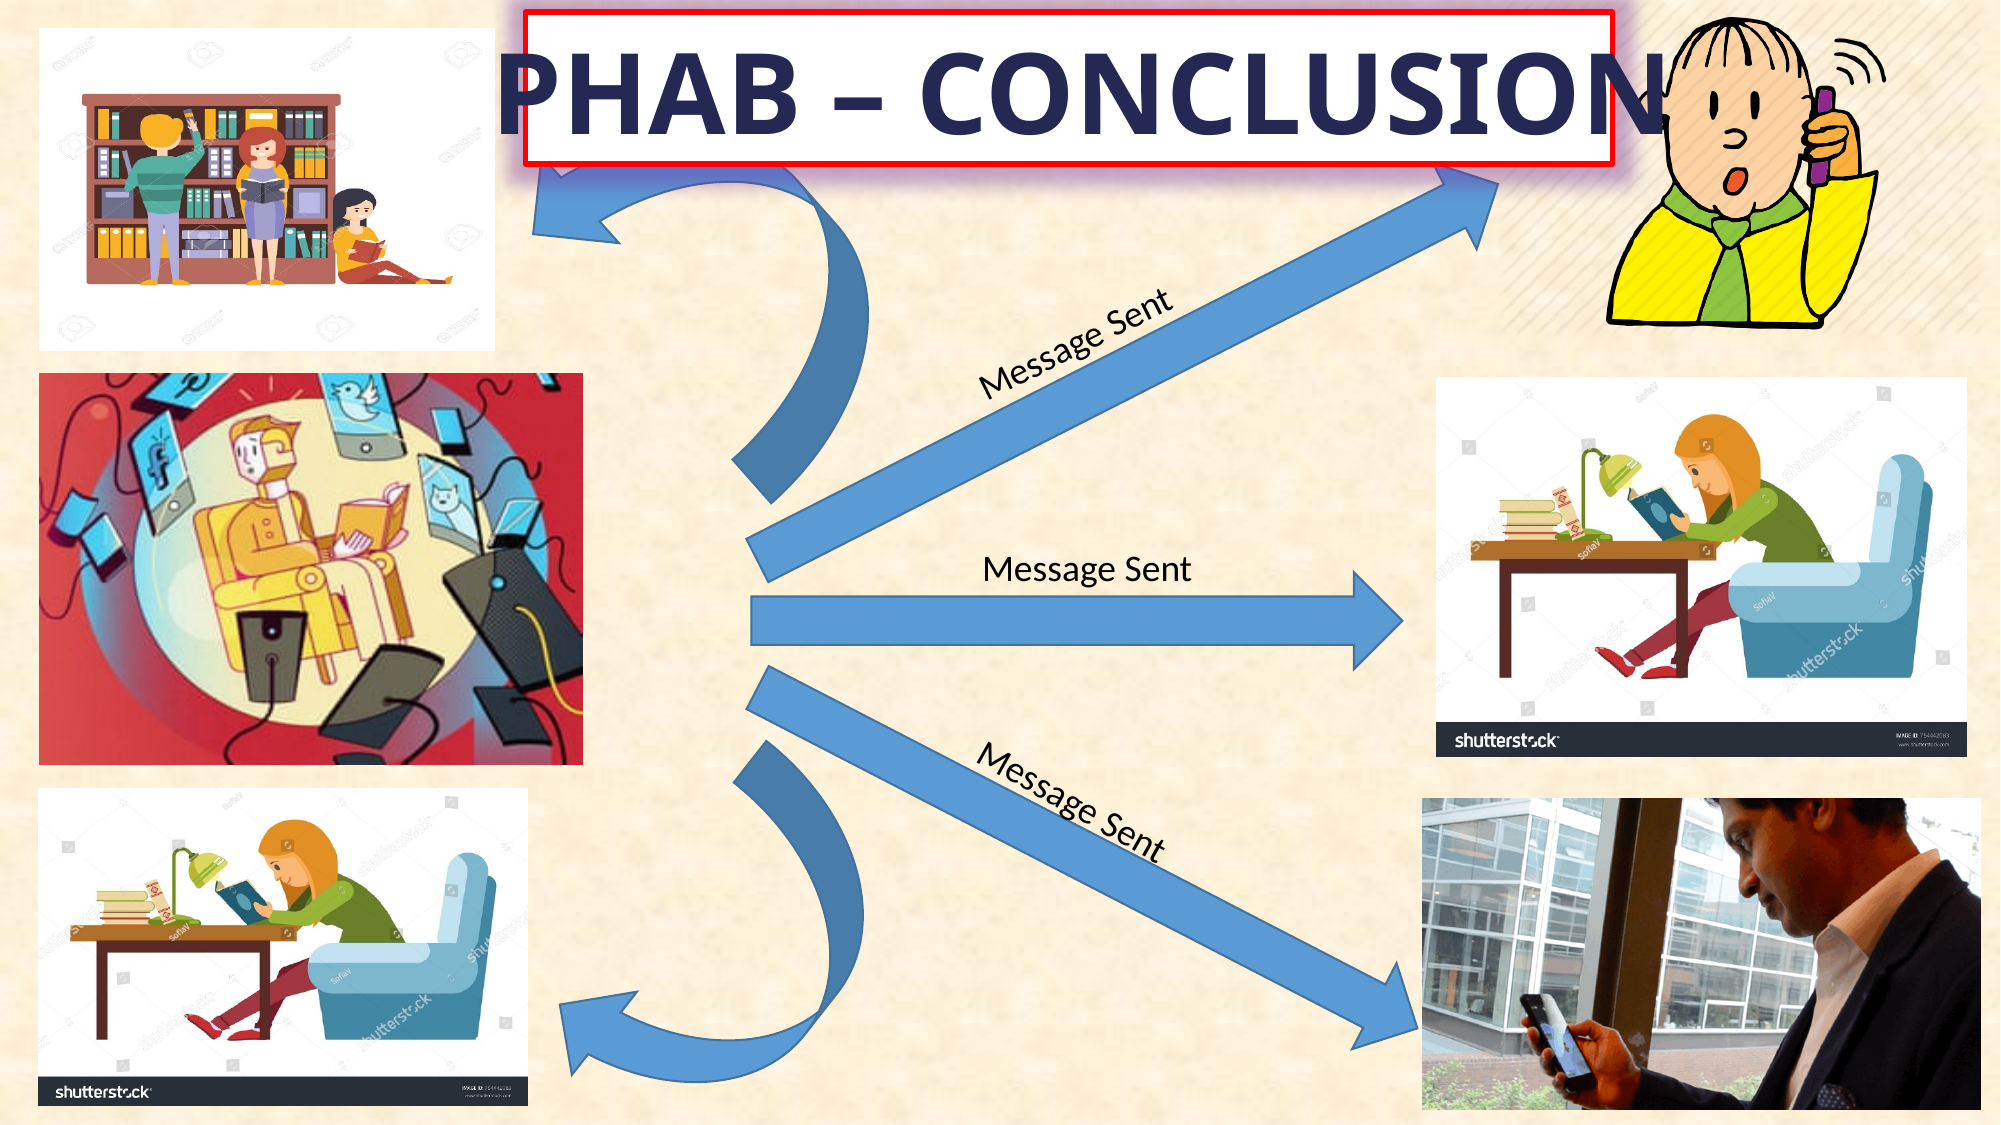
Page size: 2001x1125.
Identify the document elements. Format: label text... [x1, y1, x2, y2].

text_box Message Sent [953, 714, 1193, 885]
text_box [750, 569, 1404, 672]
text_box [558, 739, 864, 1084]
text_box Message Sent [967, 536, 1208, 597]
text_box [532, 192, 669, 245]
text_box Message Sent [953, 260, 1196, 422]
text_box [745, 664, 1419, 1051]
picture [0, 0, 2001, 1125]
text_box [745, 192, 1497, 584]
text_box PHAB – CONCLUSION [476, 14, 1497, 165]
text_box [731, 192, 869, 505]
